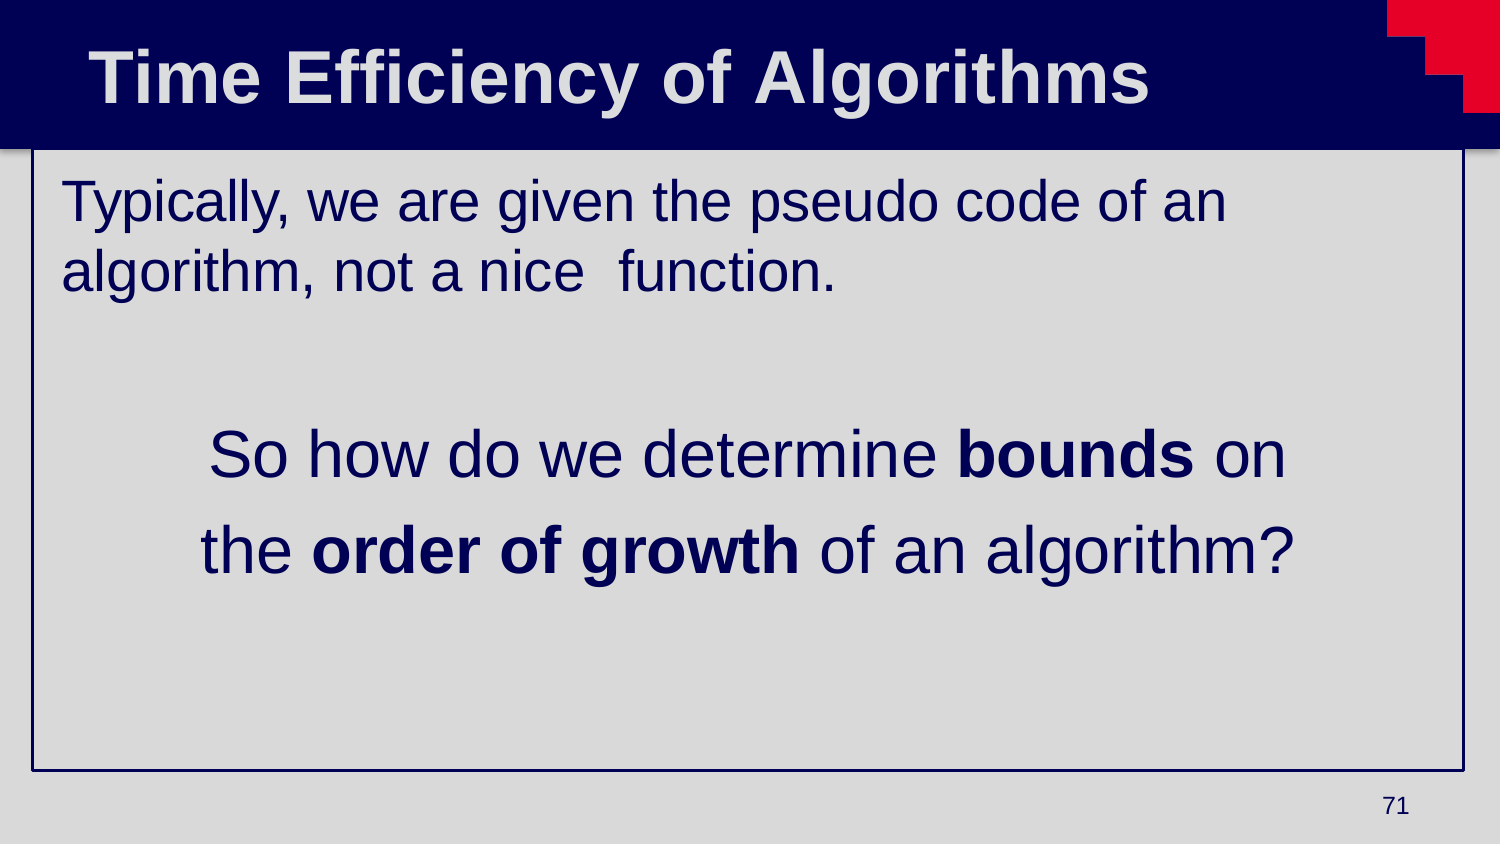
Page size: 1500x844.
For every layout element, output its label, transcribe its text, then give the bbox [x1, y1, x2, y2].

title Time Efficiency of Algorithms [0, 0, 1356, 150]
text_box So how do we determine bounds on the order of growth of an algorithm? [176, 387, 1320, 595]
slide_number 71 [1074, 782, 1425, 827]
picture [1387, 0, 1500, 113]
